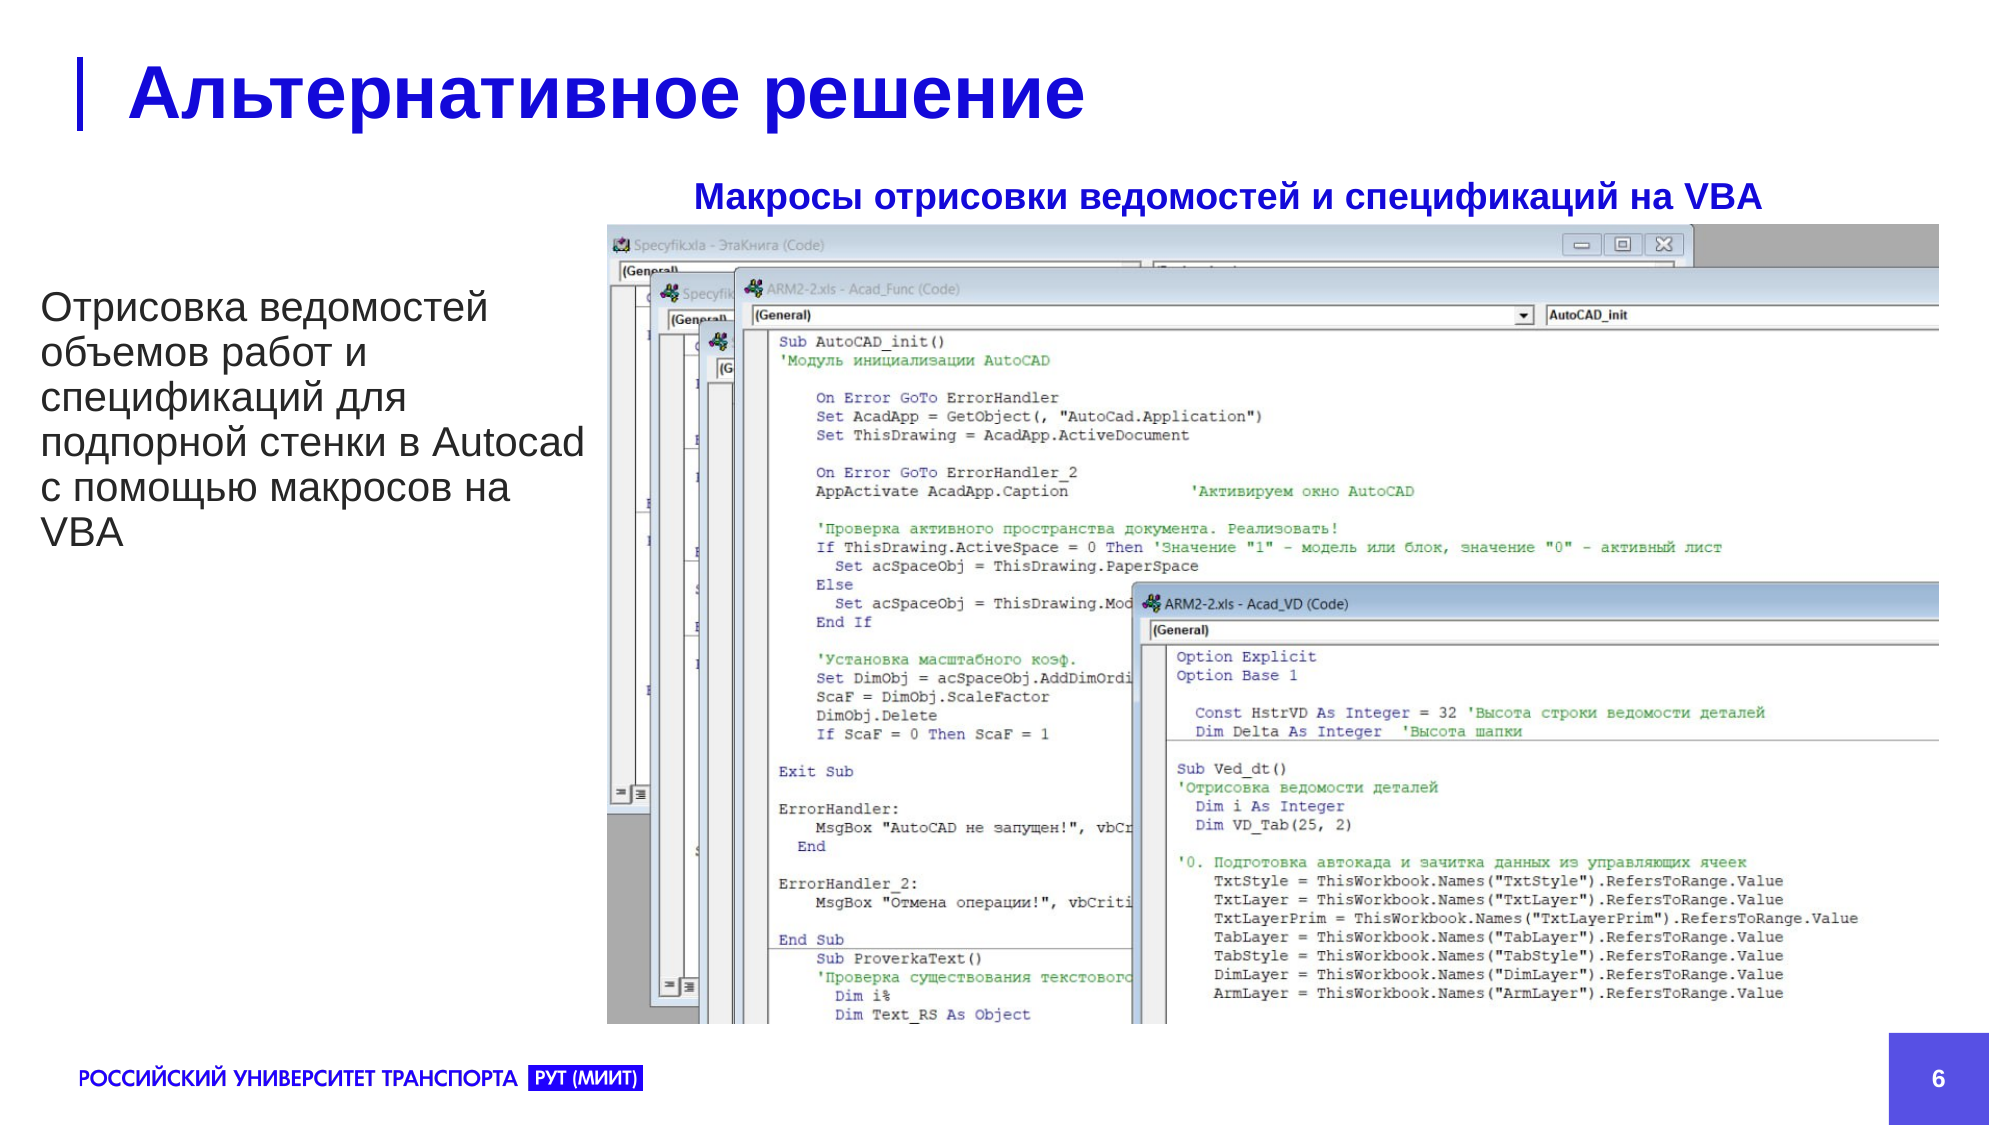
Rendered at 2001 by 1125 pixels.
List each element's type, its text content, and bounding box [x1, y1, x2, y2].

title Альтернативное решение [112, 52, 1783, 136]
list Отрисовка ведомостей объемов работ и спецификаций для подпорной стенки в Autocad с помощью макросов на VBA [25, 277, 607, 959]
text_box Макросы отрисовки ведомостей и спецификаций на VBA [679, 164, 1779, 224]
slide_number 6 [1888, 1047, 1989, 1108]
picture [607, 224, 1939, 1024]
